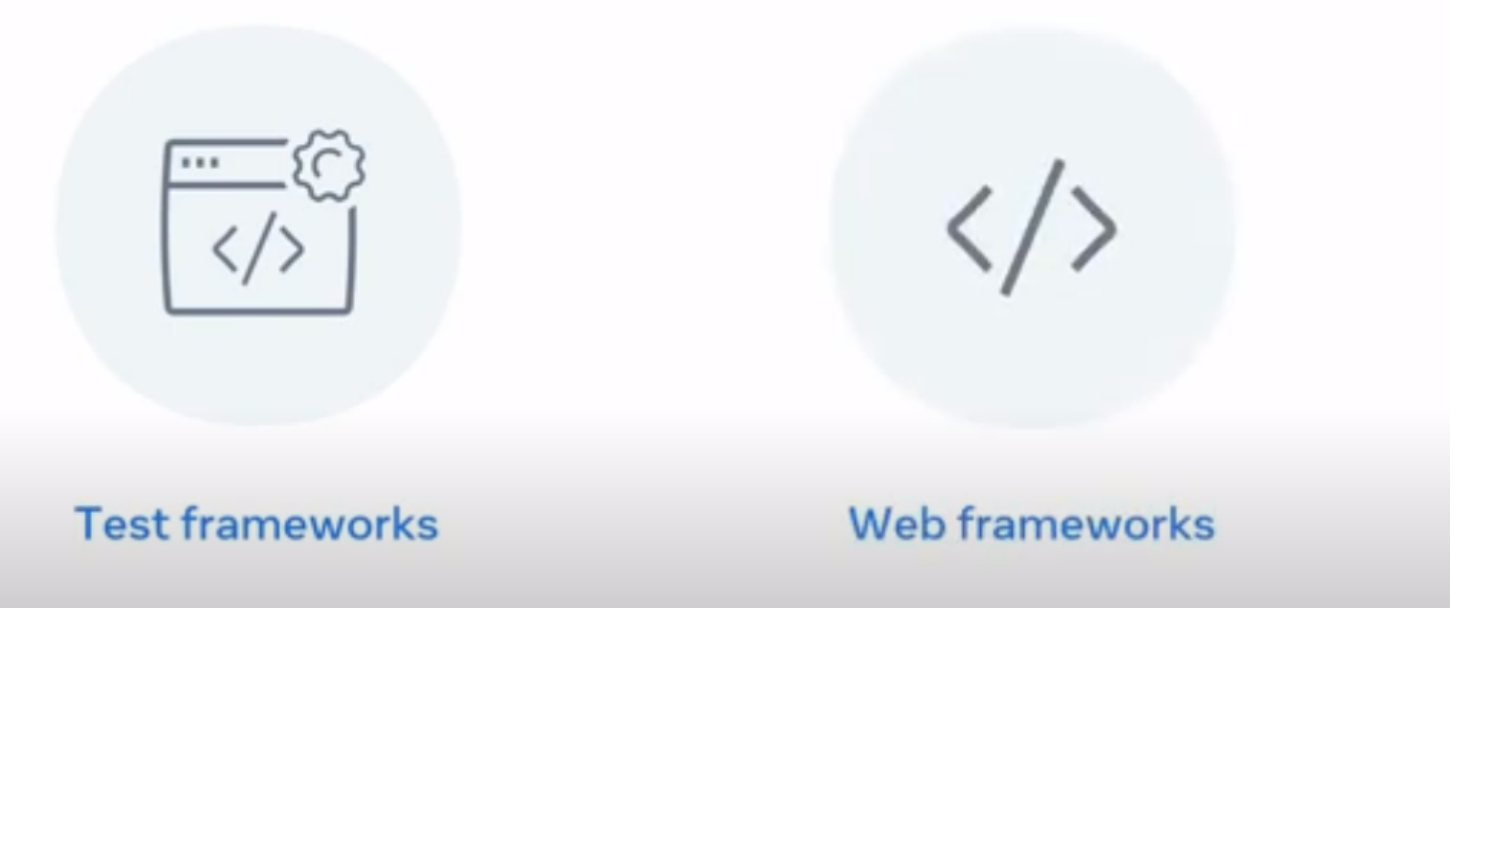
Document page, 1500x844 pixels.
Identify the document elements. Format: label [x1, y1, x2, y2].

picture [0, 0, 1451, 609]
